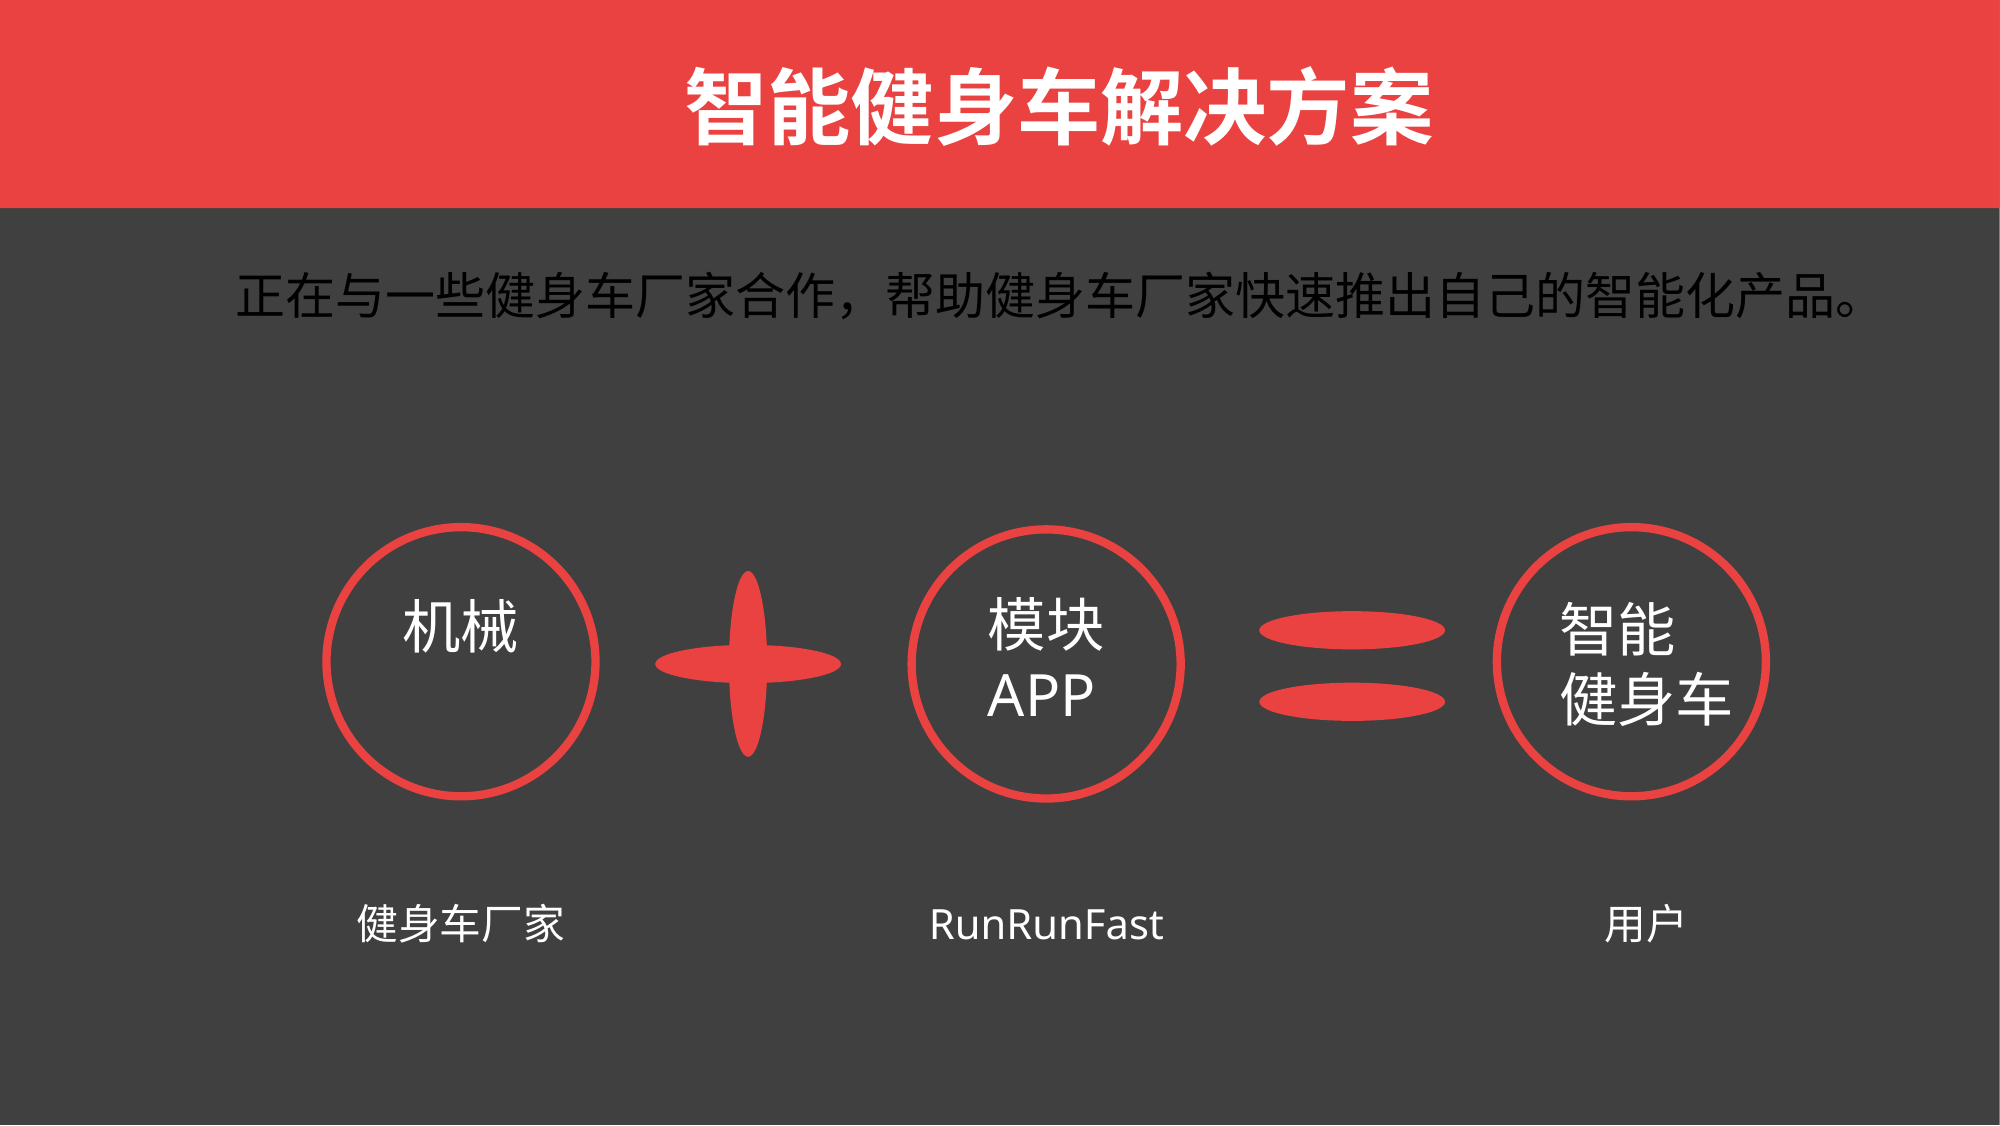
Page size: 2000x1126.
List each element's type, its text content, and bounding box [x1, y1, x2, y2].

title 正在与一些健身车厂家合作，帮助健身车厂家快速推出自己的智能化产品。 [208, 220, 1863, 376]
text_box 模块 APP [973, 580, 1120, 736]
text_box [655, 570, 841, 757]
text_box [1495, 526, 1744, 798]
text_box 智能 健身车 [1544, 585, 1749, 741]
text_box 智能健身车解决方案 [645, 2, 1473, 221]
text_box 机械 [387, 583, 535, 668]
text_box [910, 528, 1182, 800]
text_box RunRunFast [914, 890, 1180, 956]
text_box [1259, 537, 1446, 724]
text_box 健身车厂家 [341, 890, 581, 956]
text_box [0, 0, 2000, 209]
text_box [1749, 594, 1767, 730]
text_box 用户 [1590, 890, 1704, 956]
text_box [325, 526, 597, 798]
